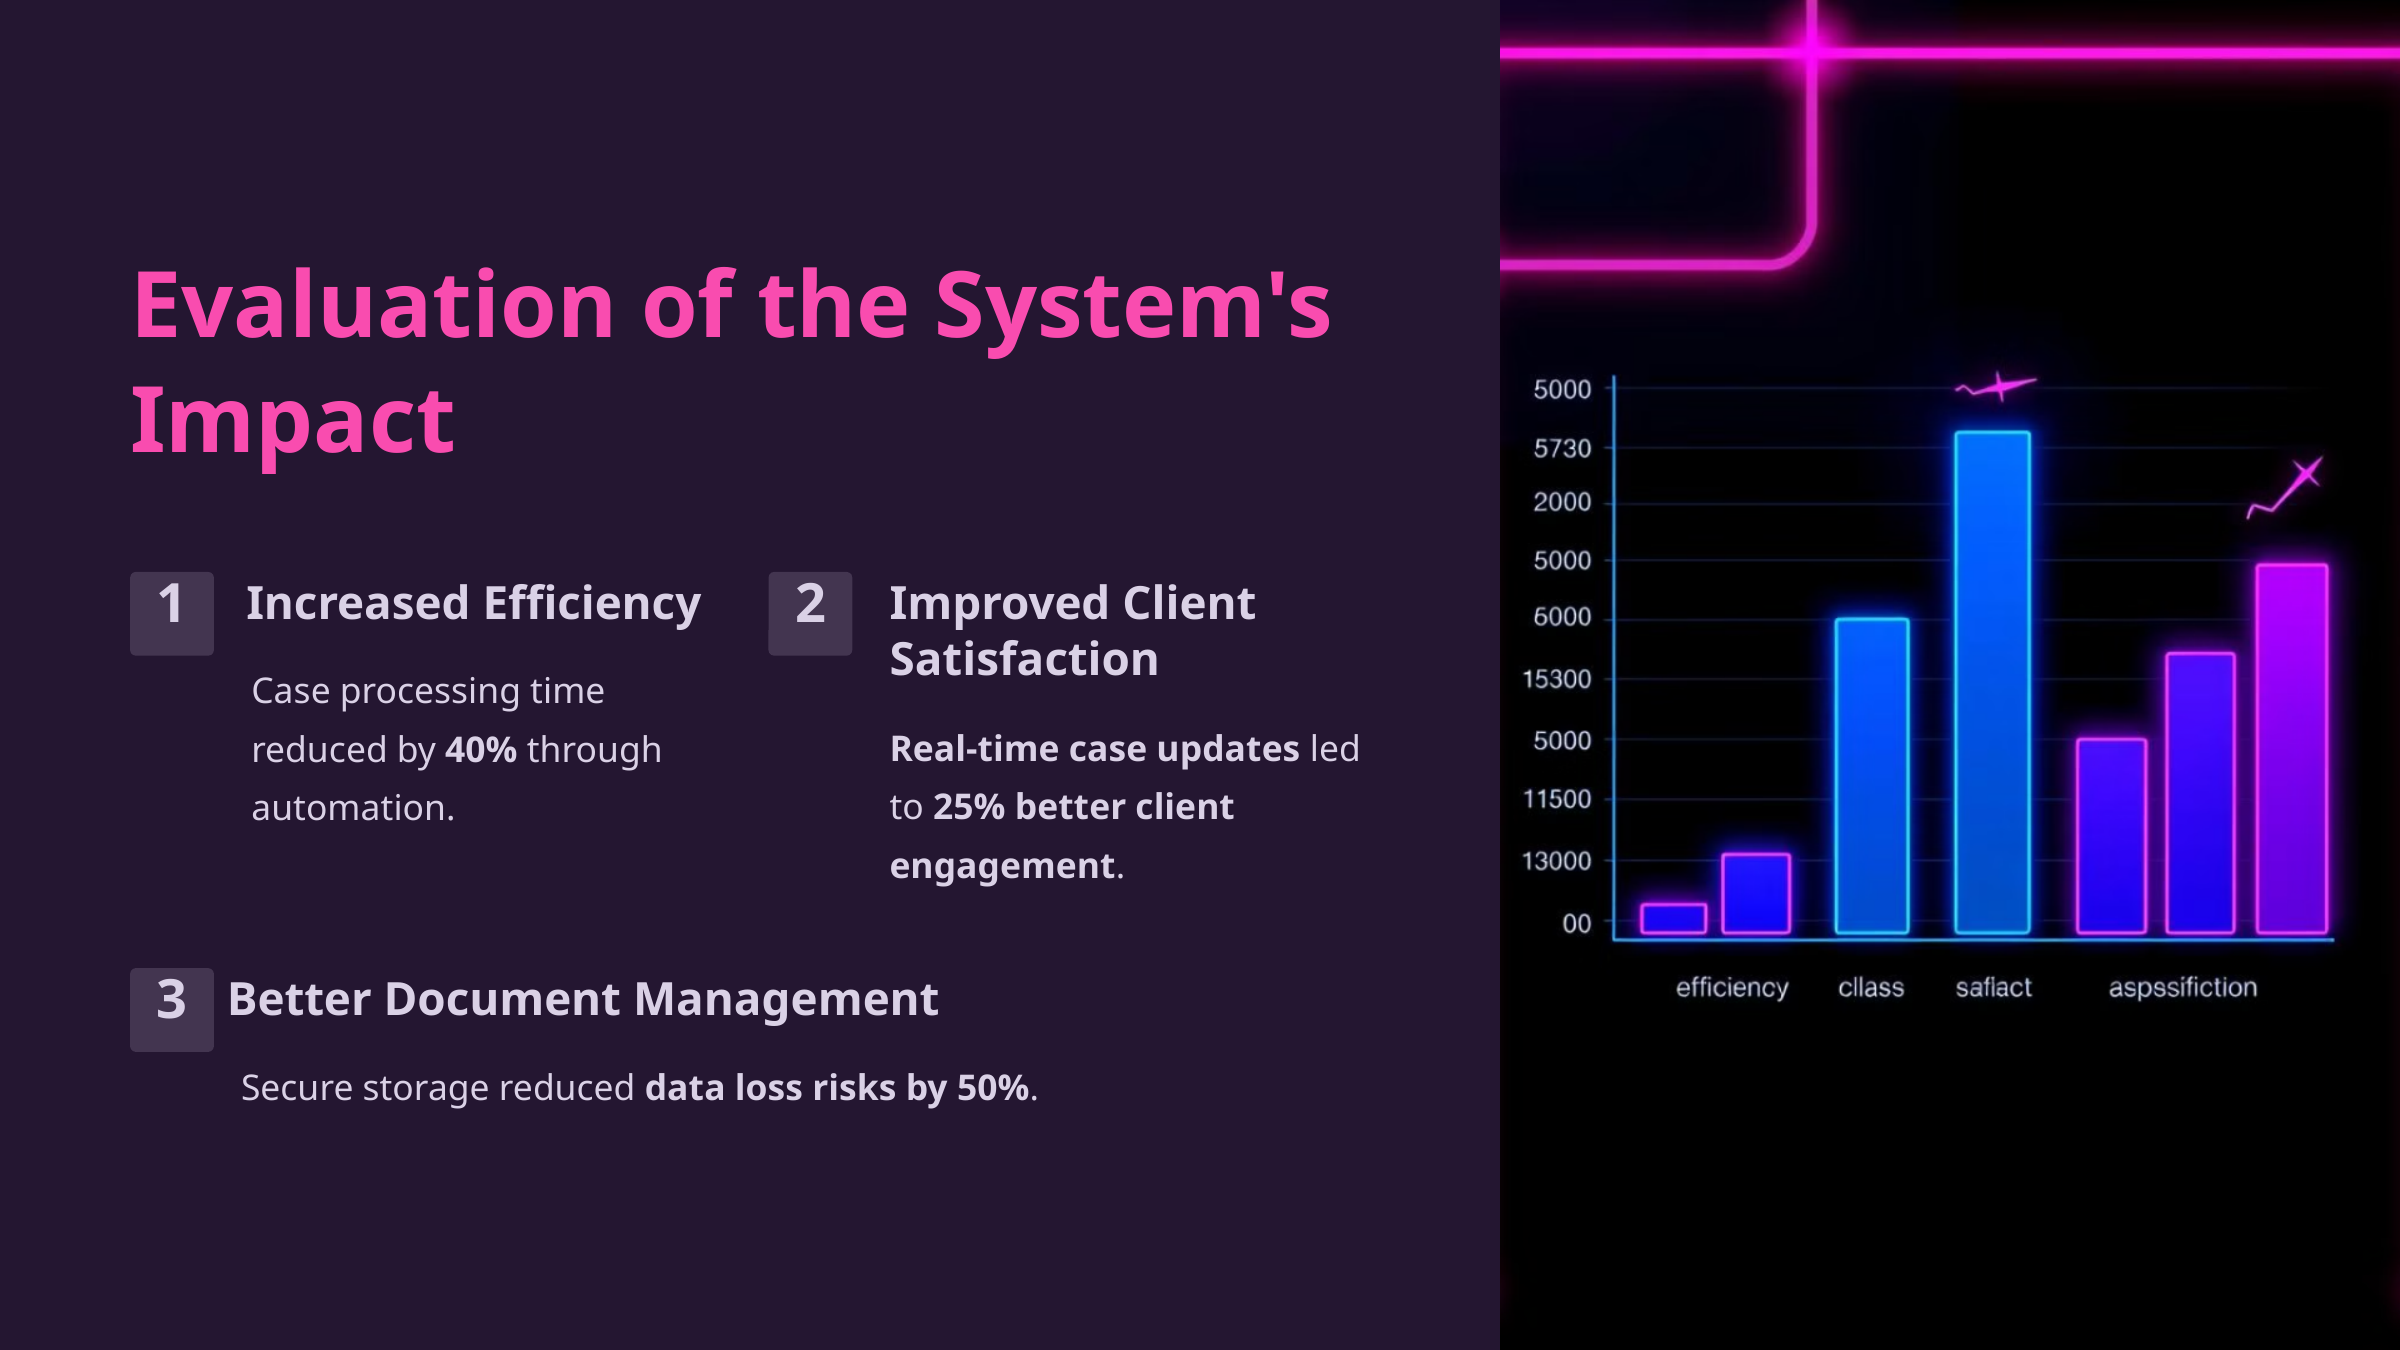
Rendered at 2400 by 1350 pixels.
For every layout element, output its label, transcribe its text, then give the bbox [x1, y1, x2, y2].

text_box Evaluation of the System's Impact [130, 241, 1370, 471]
text_box Better Document Management [226, 968, 940, 1025]
text_box 2 [794, 578, 827, 634]
text_box [130, 571, 214, 656]
text_box Improved Client Satisfaction [889, 571, 1370, 685]
text_box [768, 571, 853, 656]
text_box Real-time case updates led to 25% better client engagement. [889, 710, 1370, 886]
picture [1499, 0, 2400, 1350]
text_box Case processing time reduced by 40% through automation. [251, 652, 732, 828]
text_box 1 [156, 578, 188, 634]
text_box Secure storage reduced data loss risks by 50%. [240, 1048, 1040, 1107]
text_box [130, 968, 214, 1052]
text_box 3 [156, 975, 188, 1030]
text_box Increased Efficiency [246, 572, 702, 629]
